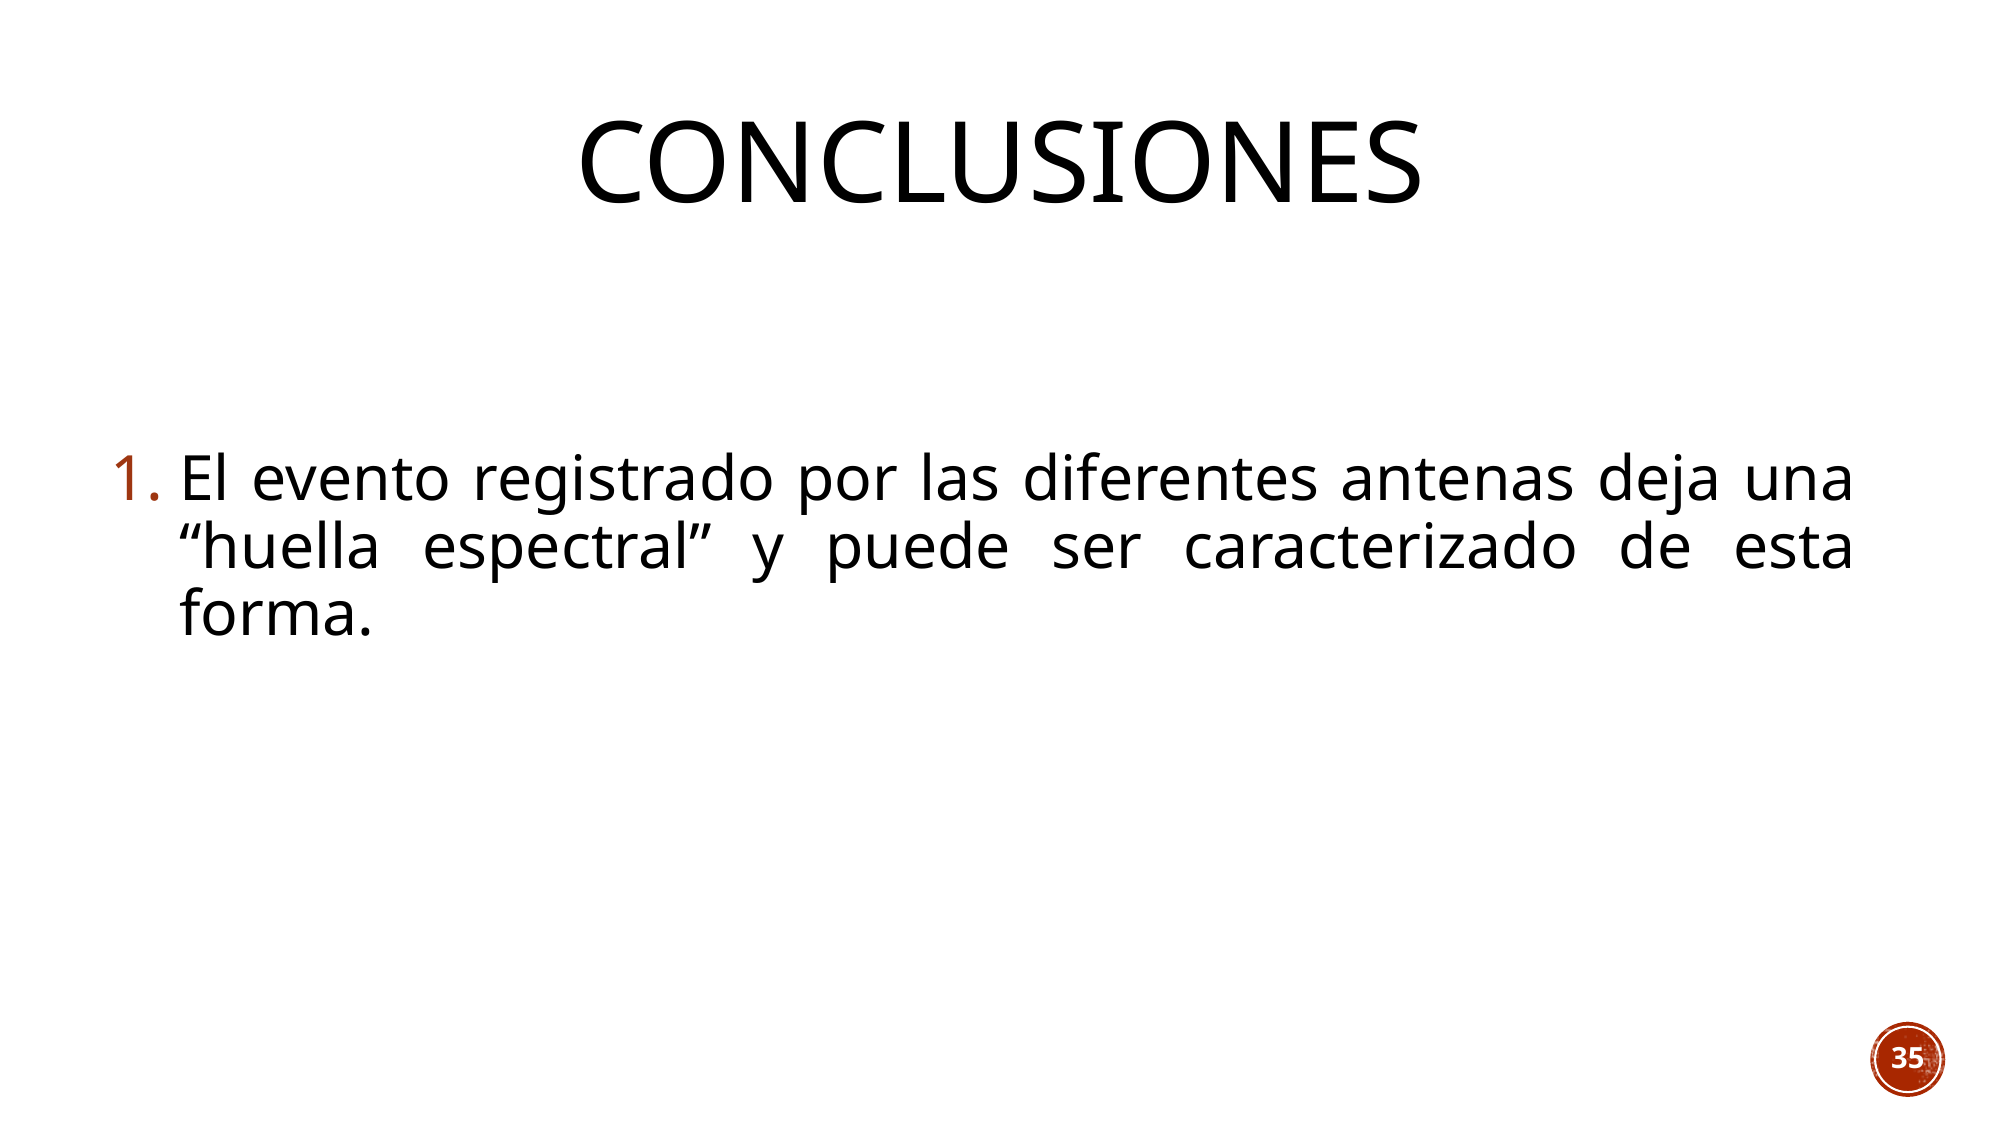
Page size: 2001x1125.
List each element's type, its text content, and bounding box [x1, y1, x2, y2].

title CONCLUSIONES [175, 79, 1826, 253]
picture [1884, 1089, 1931, 1097]
picture [1887, 1021, 1929, 1028]
slide_number 35 [1855, 1028, 1961, 1089]
list El evento registrado por las diferentes antenas deja una “huella espectral” y puede ser caracterizado de esta forma. [89, 439, 1874, 686]
